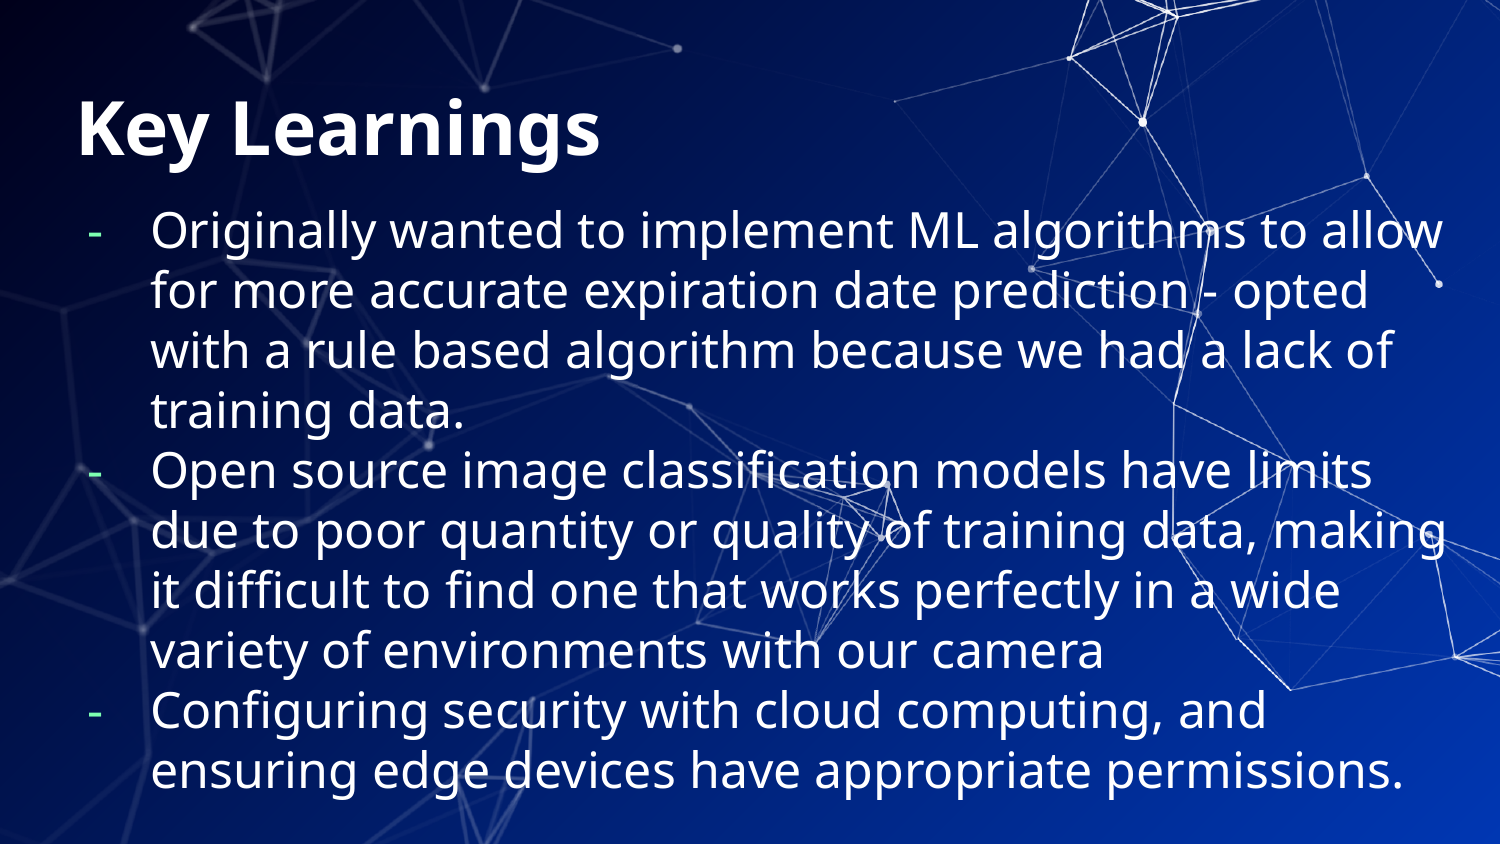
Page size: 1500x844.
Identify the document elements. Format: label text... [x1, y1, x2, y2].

list Originally wanted to implement ML algorithms to allow for more accurate expiration date prediction - opted with a rule based algorithm because we had a lack of training data. Open source image classification models have limits due to poor quantity or quality of training data, making it difficult to find one that works perfectly in a wide variety of environments with our camera Configuring security with cloud computing, and ensuring edge devices have appropriate permissions. [75, 198, 1458, 716]
picture [0, 0, 1500, 844]
title Key Learnings [75, 29, 1064, 171]
